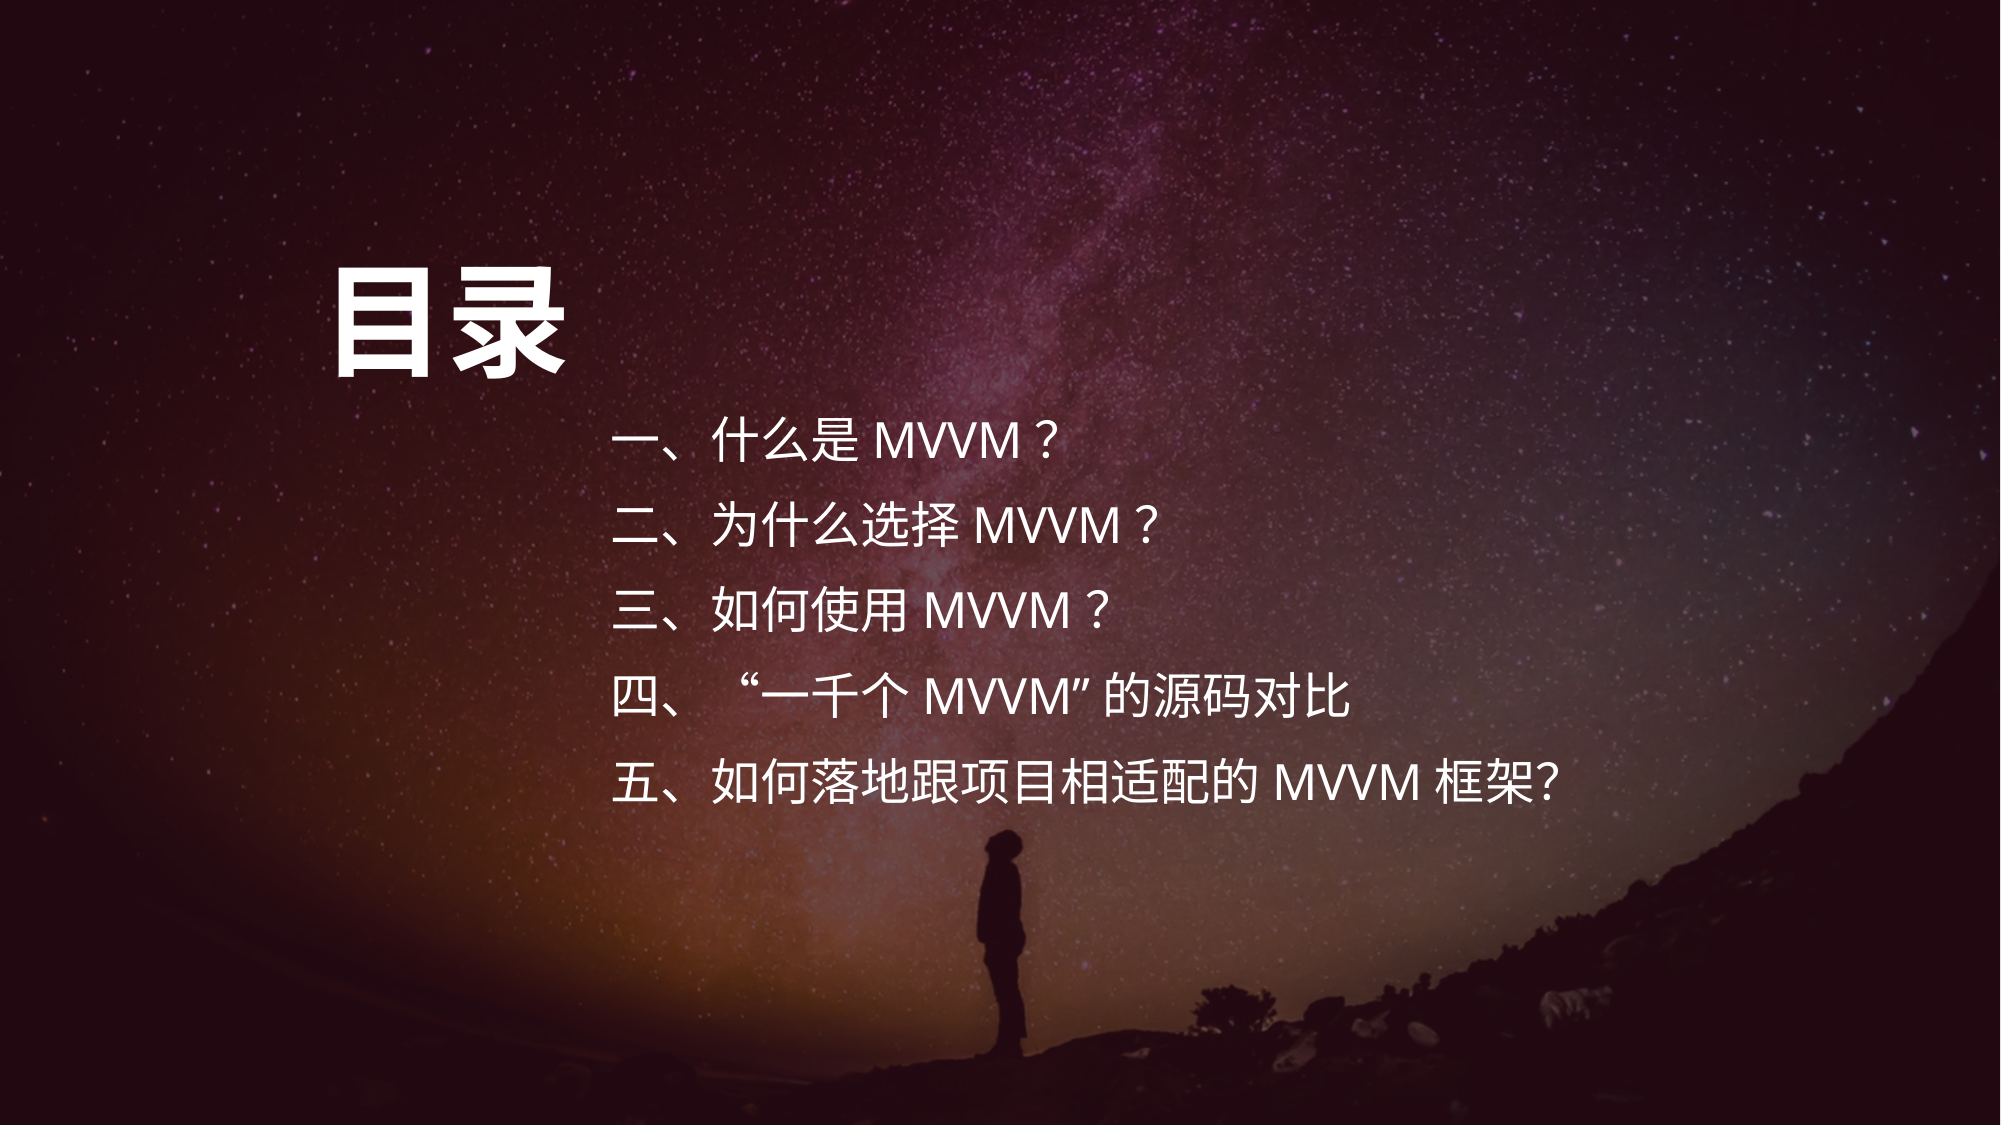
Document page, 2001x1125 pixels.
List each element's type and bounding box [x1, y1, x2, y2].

text_box [221, 234, 1941, 819]
